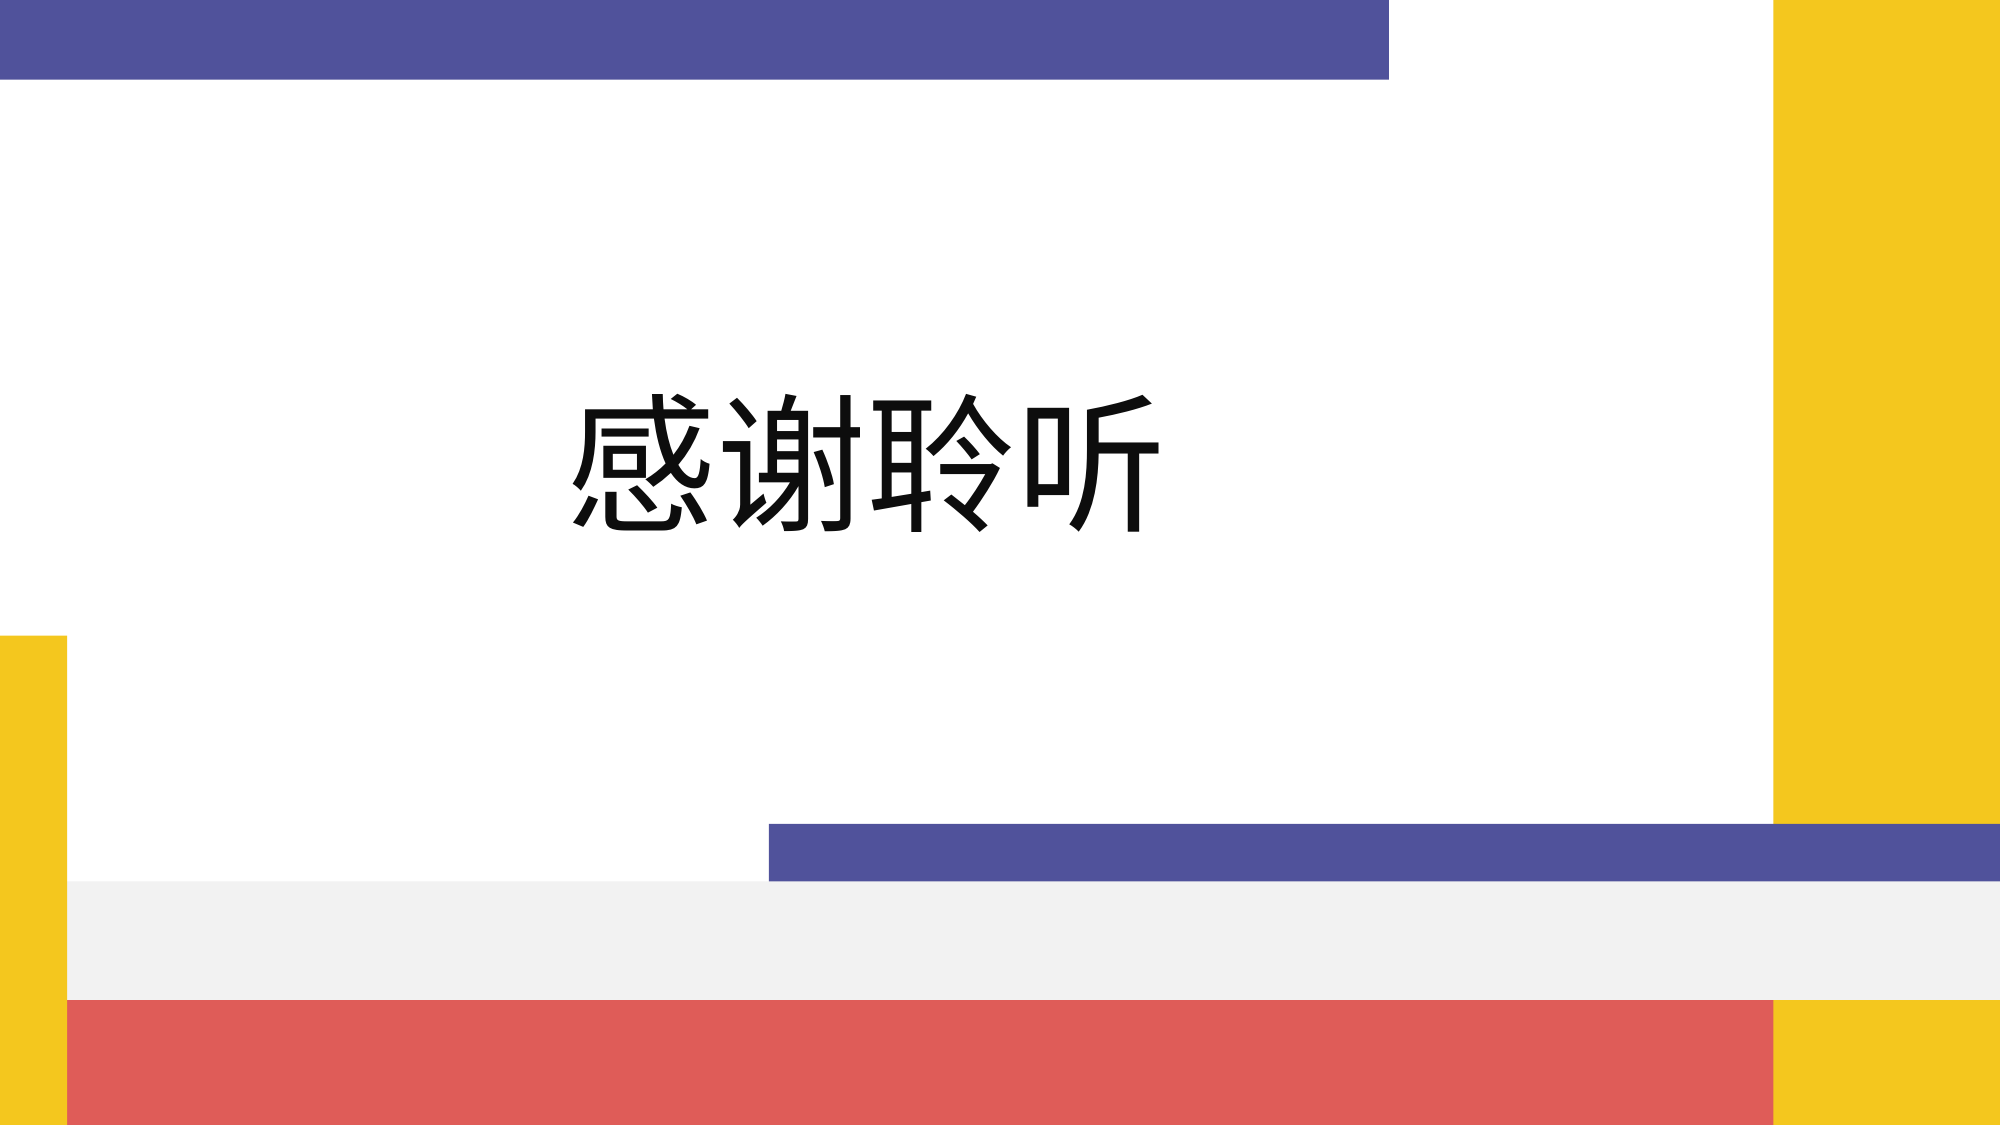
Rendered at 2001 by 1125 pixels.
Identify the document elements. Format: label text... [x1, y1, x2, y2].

text_box [68, 880, 2000, 1001]
text_box [1772, 0, 2000, 823]
text_box [0, 0, 1390, 81]
text_box [0, 635, 68, 1125]
text_box [768, 823, 2000, 880]
text_box [68, 1001, 1772, 1125]
text_box [1772, 1001, 2000, 1125]
text_box 感谢聆听 [552, 363, 1504, 558]
